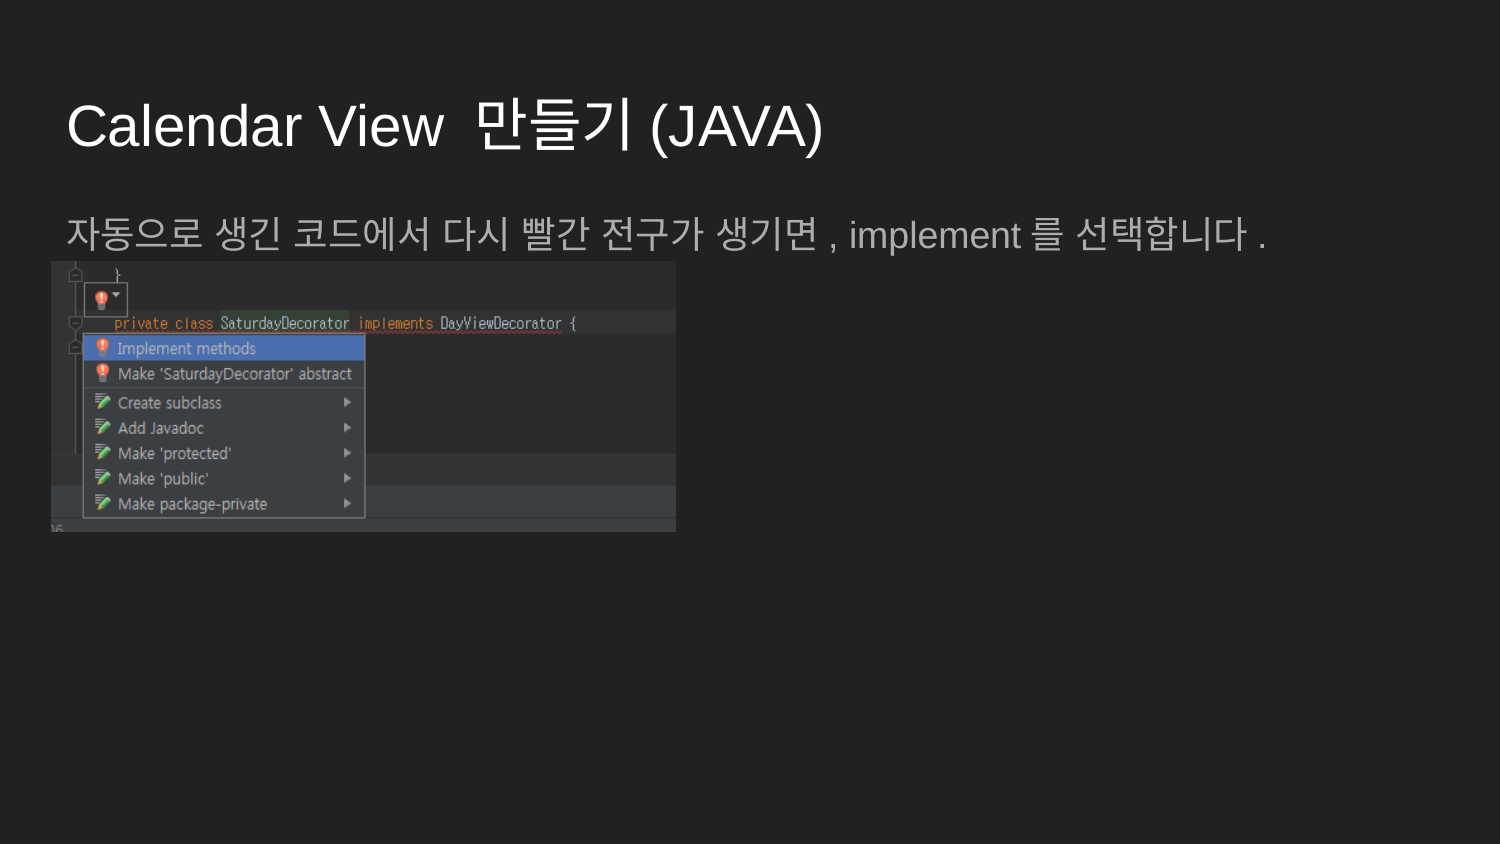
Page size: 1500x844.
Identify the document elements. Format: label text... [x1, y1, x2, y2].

list 자동으로 생긴 코드에서 다시 빨간 전구가 생기면, implement를 선택합니다. [51, 189, 1449, 750]
title Calendar View 만들기(JAVA) [51, 72, 1449, 167]
picture [50, 260, 677, 533]
